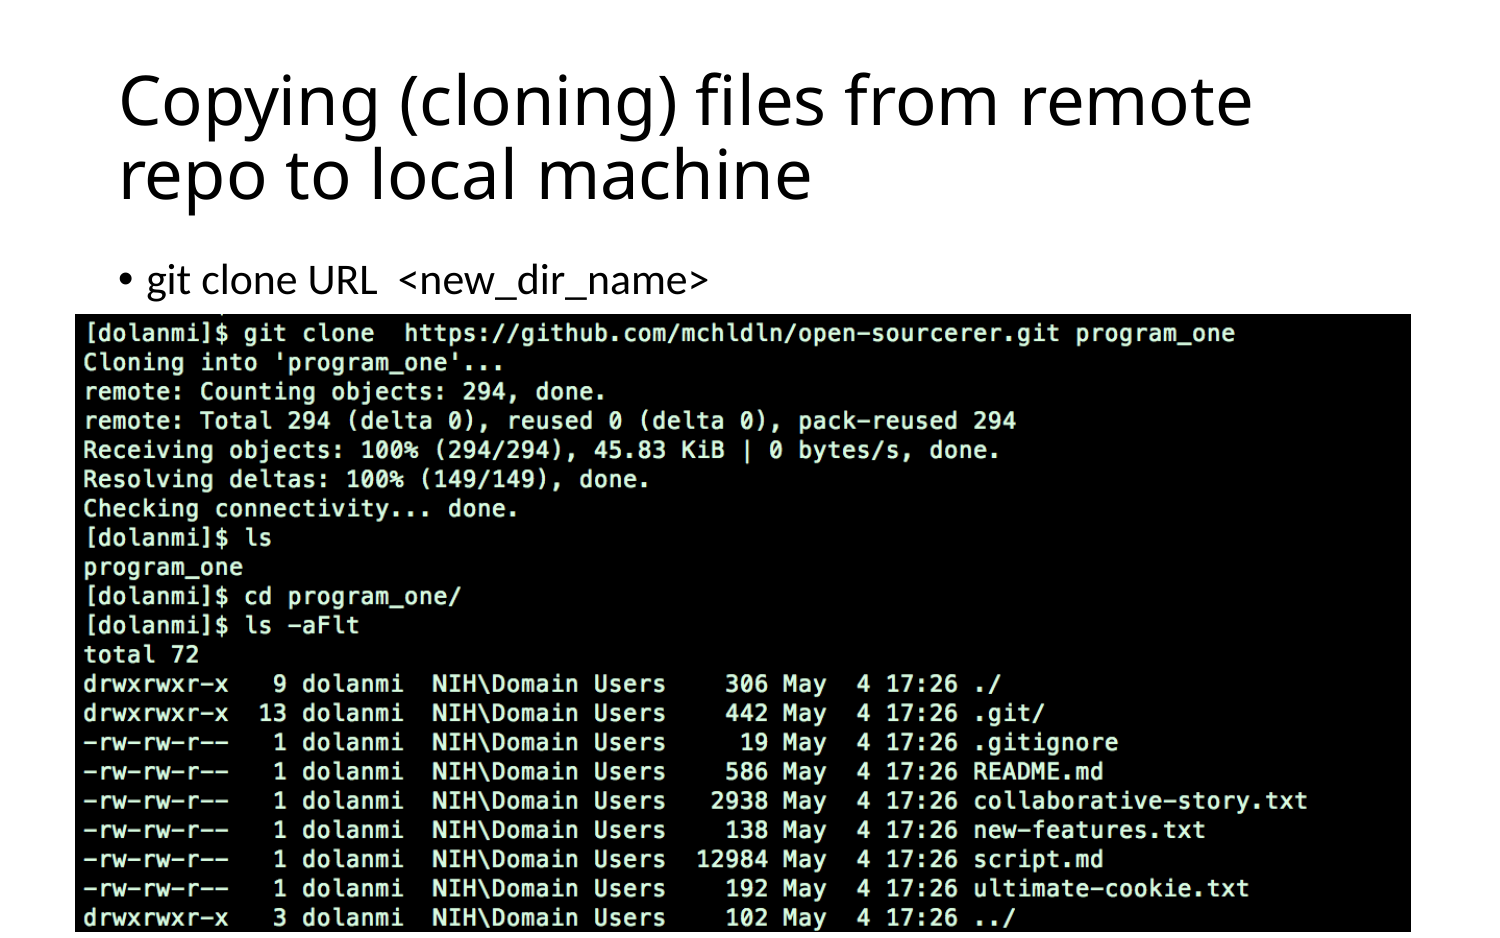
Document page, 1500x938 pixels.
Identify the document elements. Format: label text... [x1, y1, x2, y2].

title Copying (cloning) files from remote repo to local machine [103, 49, 1397, 232]
picture [74, 314, 1411, 932]
list git clone URL <new_dir_name> [103, 249, 1397, 314]
